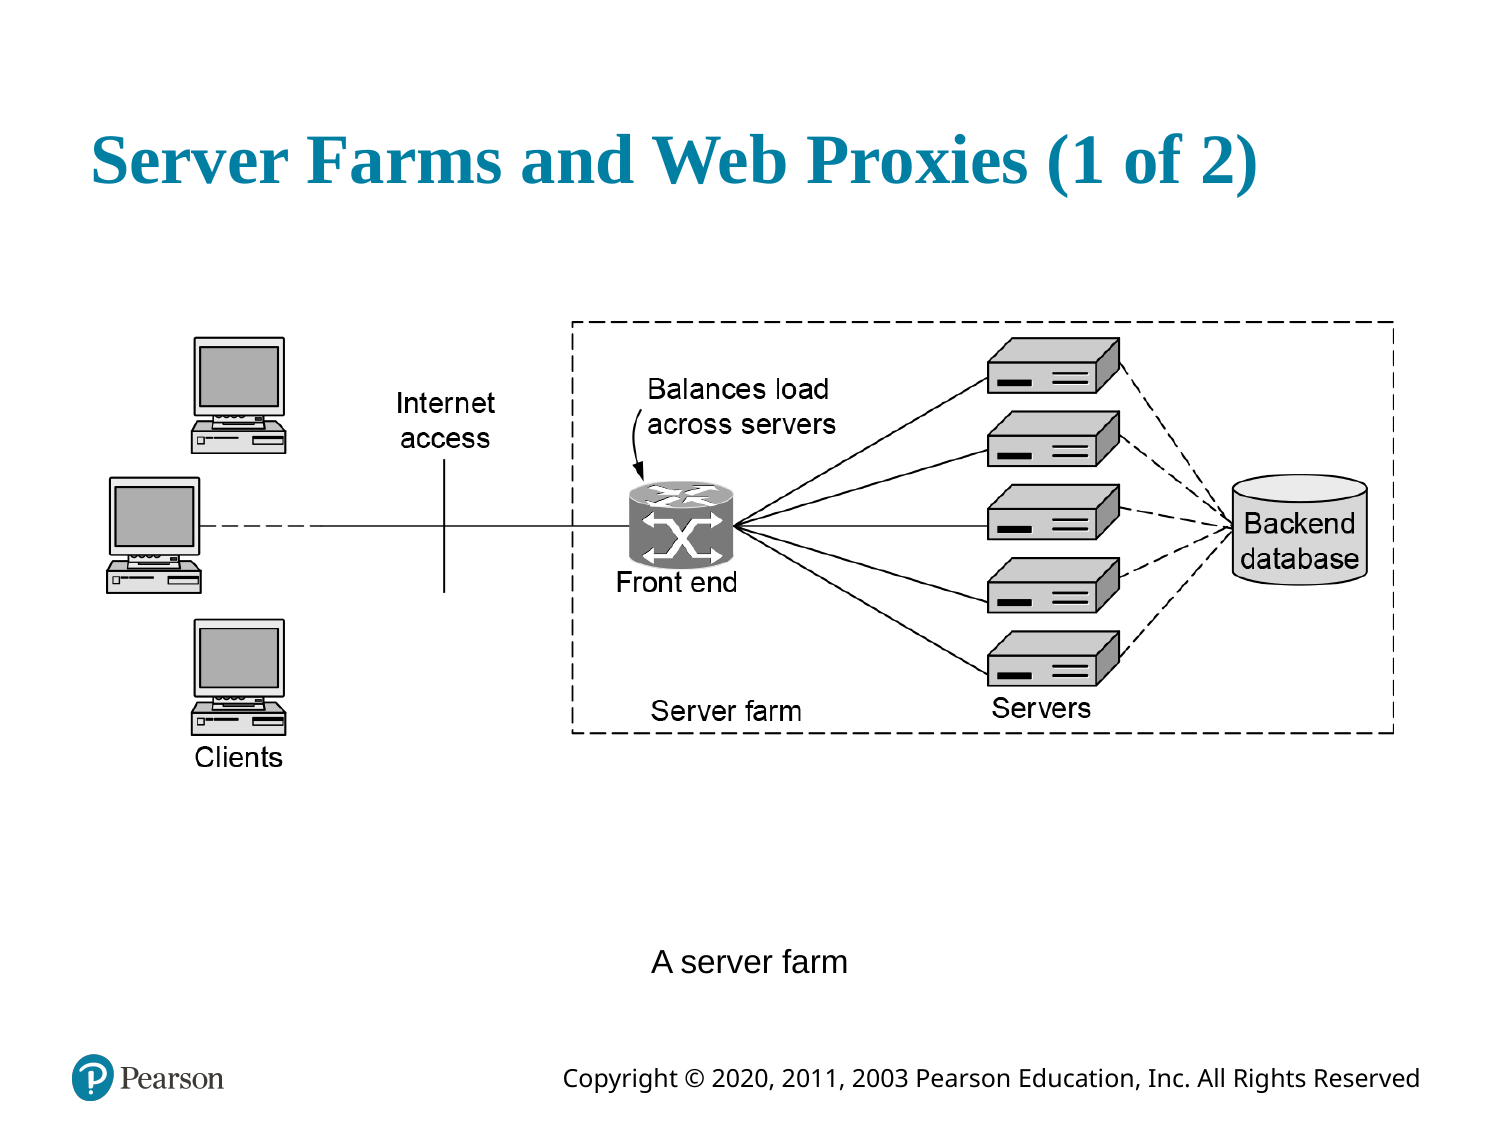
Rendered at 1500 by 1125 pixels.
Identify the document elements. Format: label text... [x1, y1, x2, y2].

picture [80, 1063, 106, 1088]
picture [72, 1054, 88, 1070]
picture [105, 321, 1395, 767]
picture [98, 1054, 224, 1101]
list A server farm [75, 828, 1425, 996]
picture [72, 1087, 83, 1101]
title Server Farms and Web Proxies (1 of 2) [75, 37, 1425, 213]
